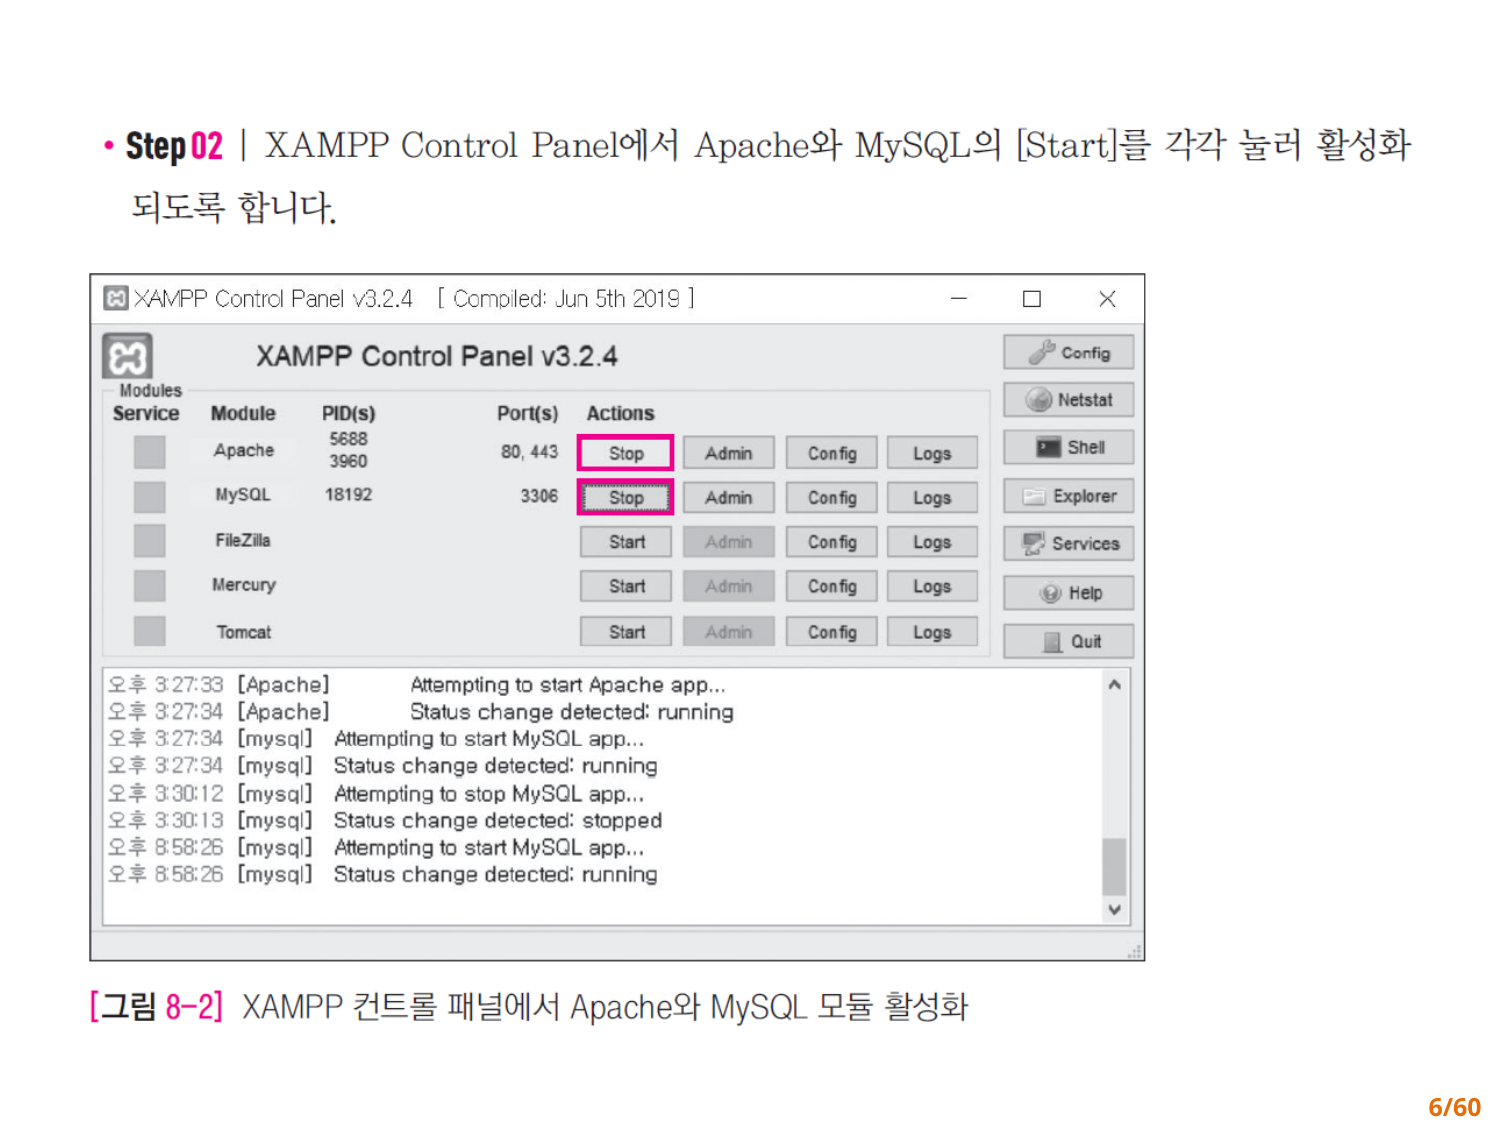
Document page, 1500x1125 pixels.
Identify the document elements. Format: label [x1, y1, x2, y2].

picture [65, 101, 1435, 1043]
